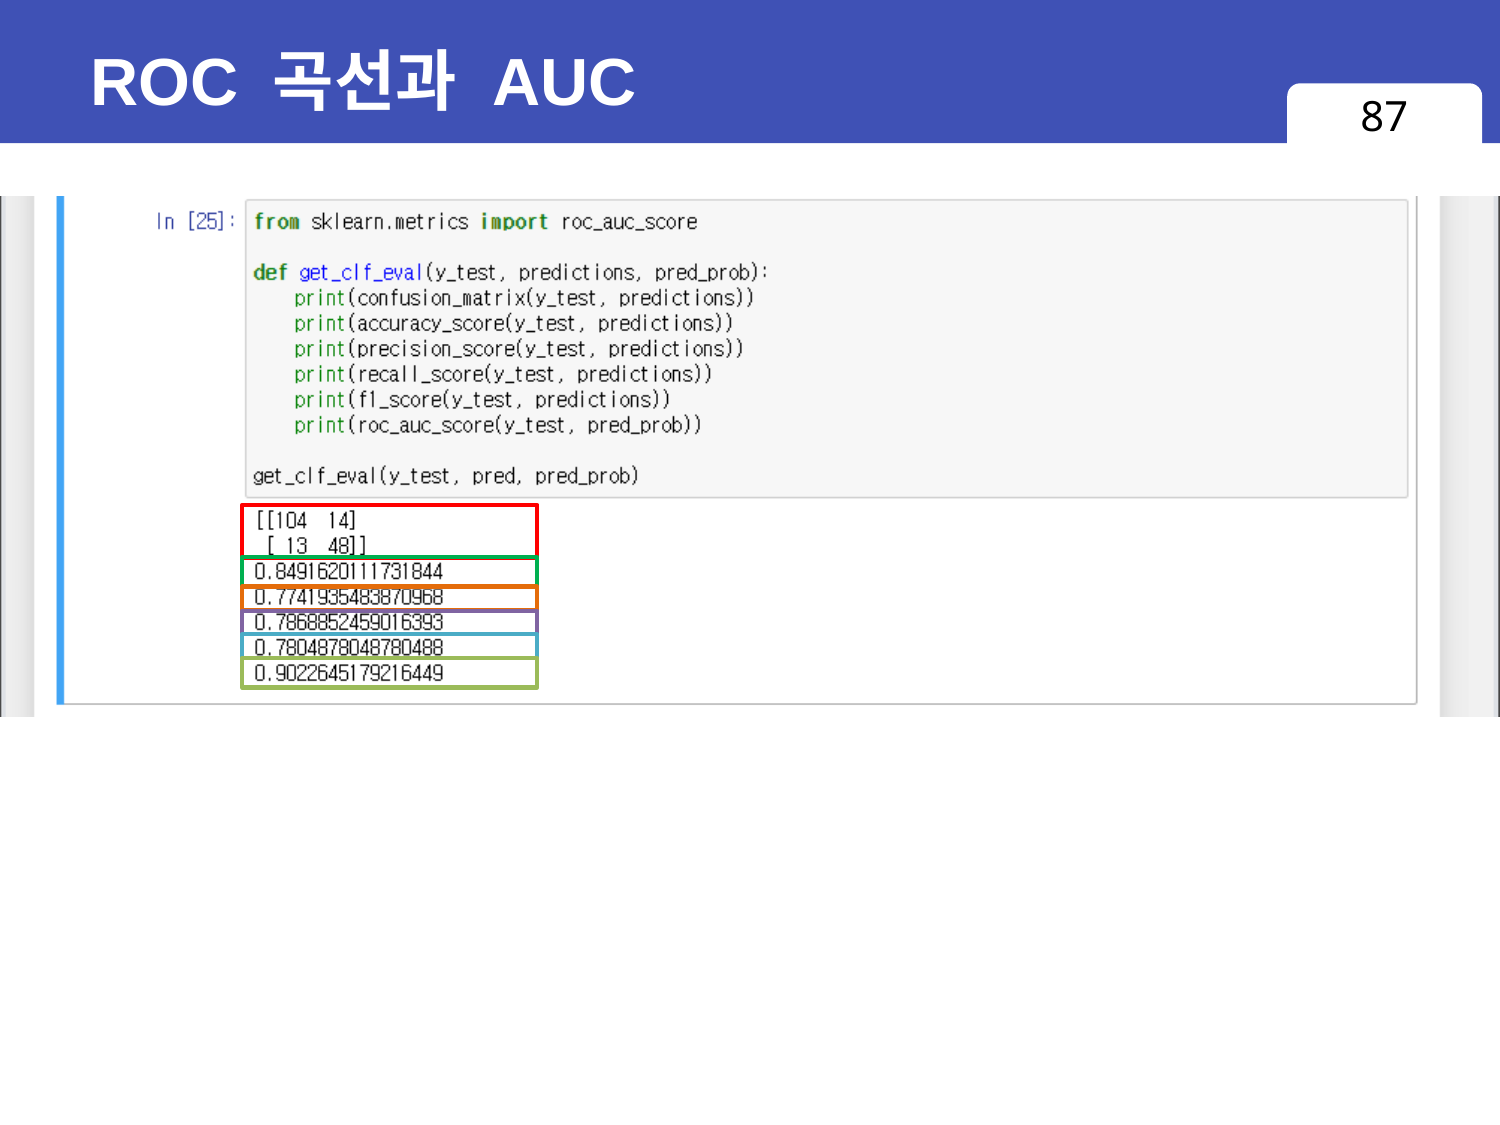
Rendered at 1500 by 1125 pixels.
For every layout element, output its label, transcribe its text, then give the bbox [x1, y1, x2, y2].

picture [0, 196, 1500, 717]
title ROC 곡선과 AUC [74, 16, 1426, 141]
slide_number 87 [1286, 81, 1483, 161]
